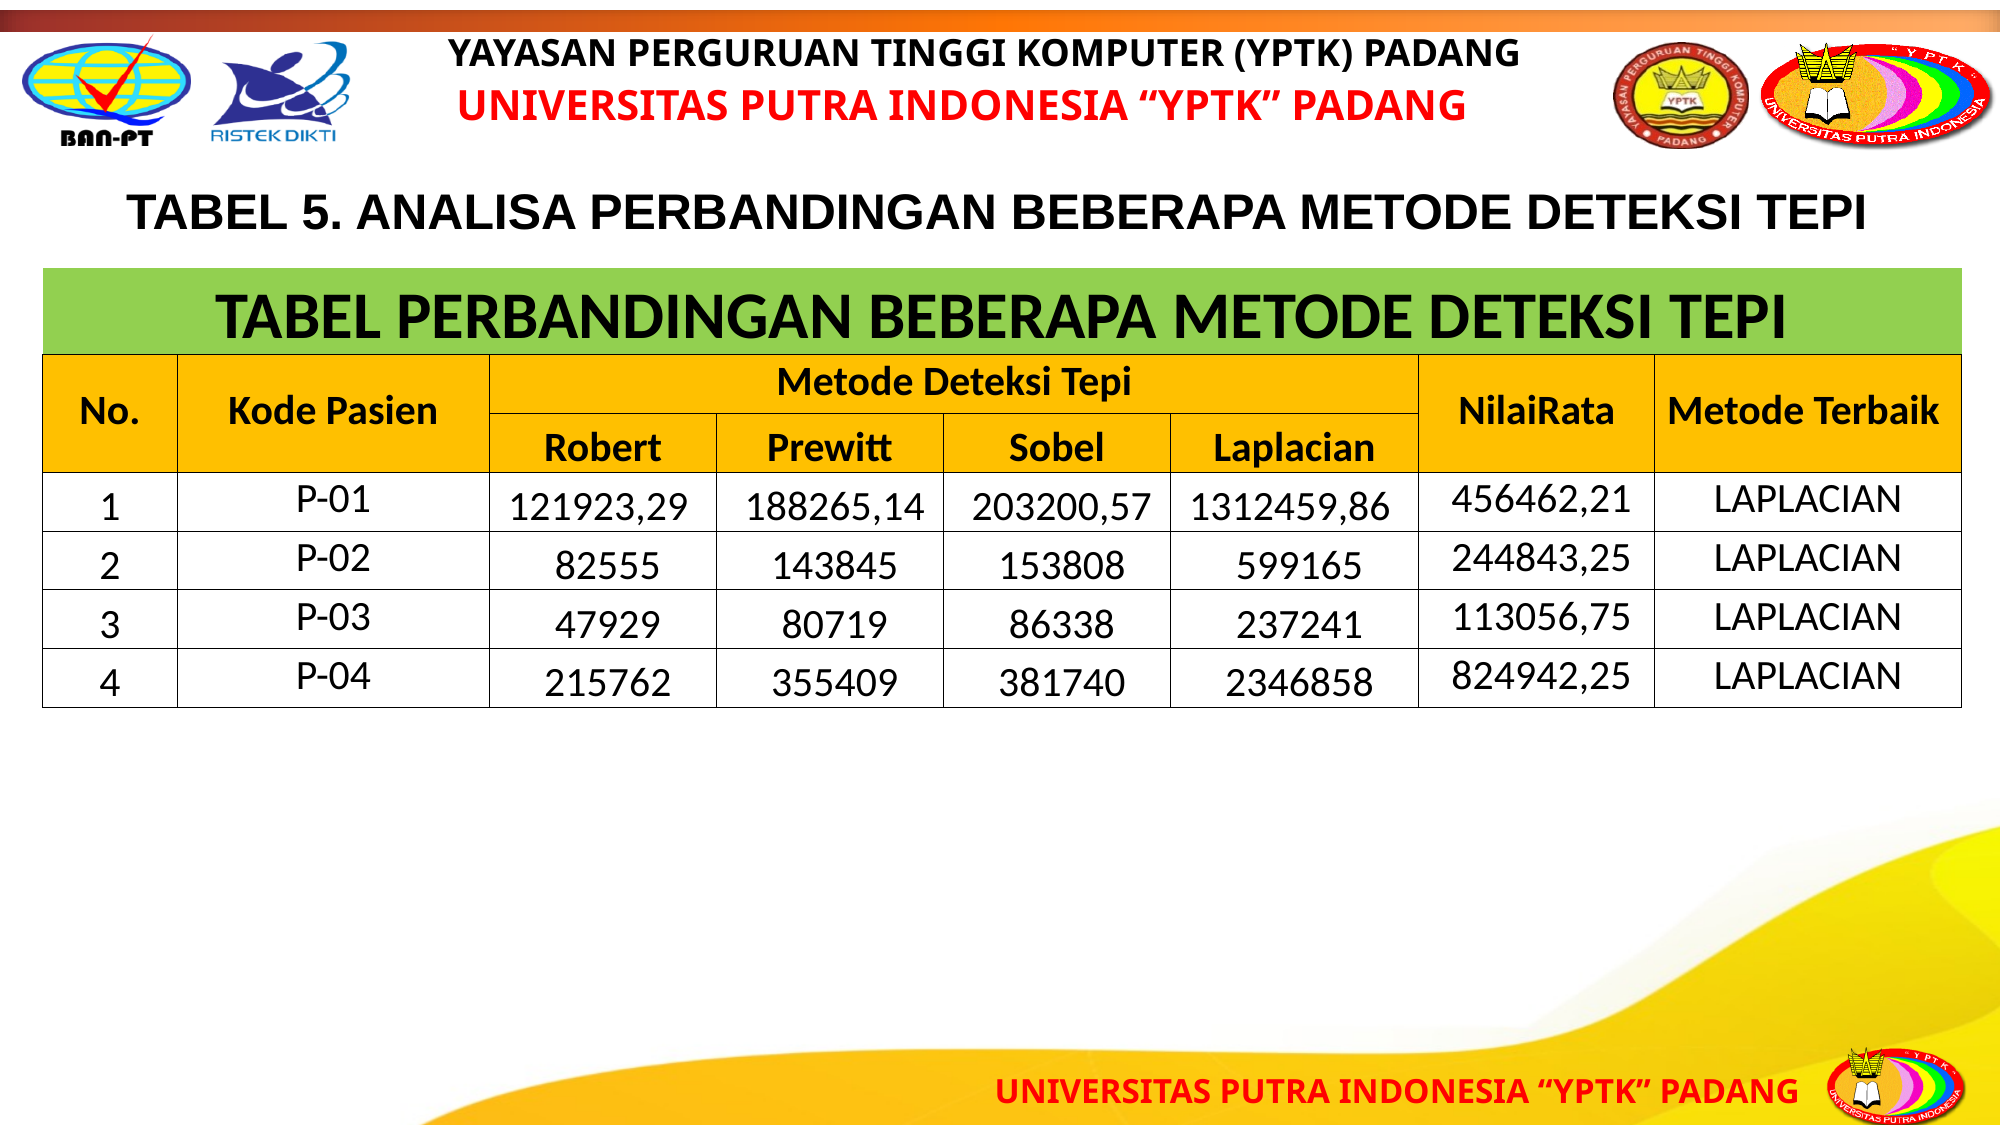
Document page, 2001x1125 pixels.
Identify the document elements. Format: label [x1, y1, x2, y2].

text_box [0, 10, 2000, 1125]
